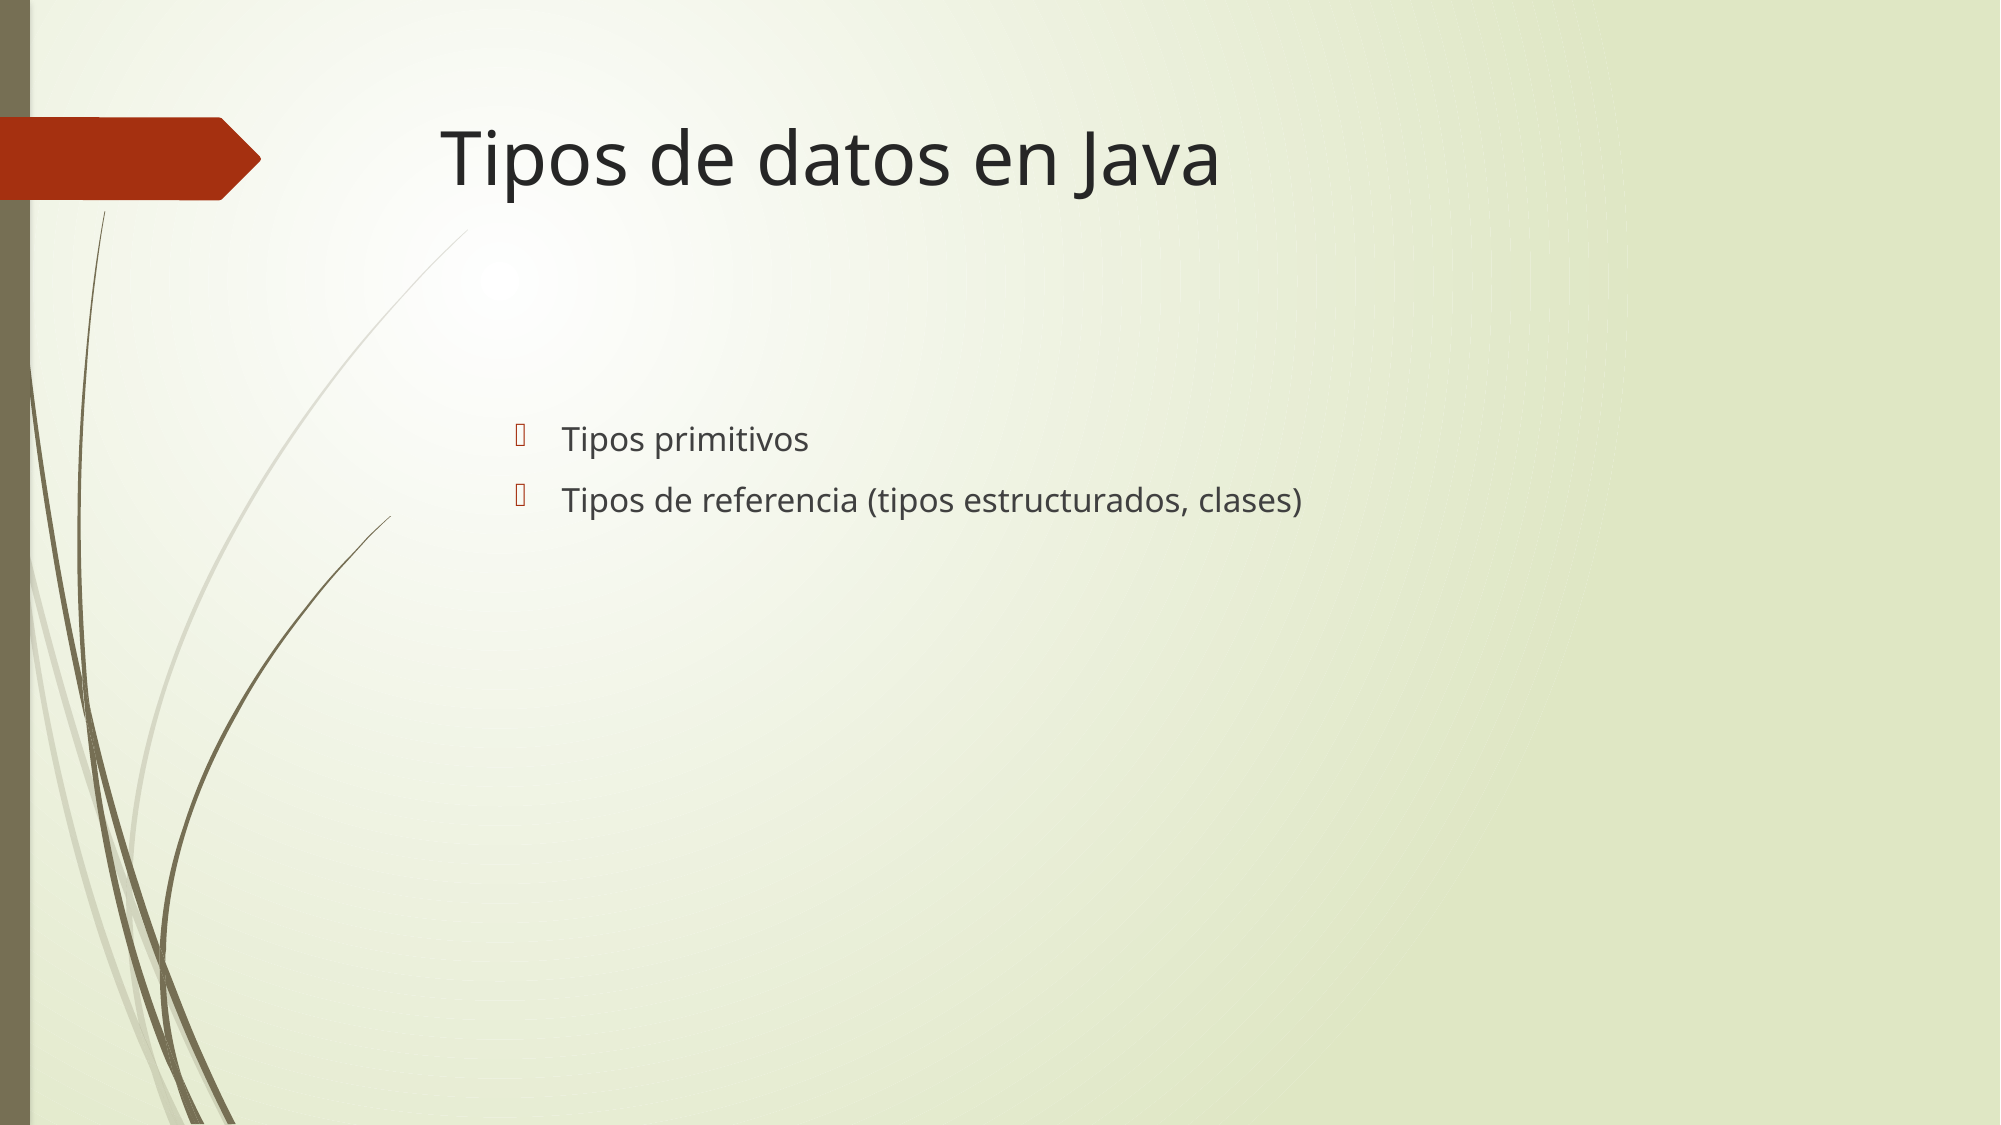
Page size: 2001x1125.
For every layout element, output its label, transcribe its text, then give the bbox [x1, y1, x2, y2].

title Tipos de datos en Java [425, 102, 1888, 313]
list Tipos primitivos Tipos de referencia (tipos estructurados, clases) [424, 350, 1888, 970]
